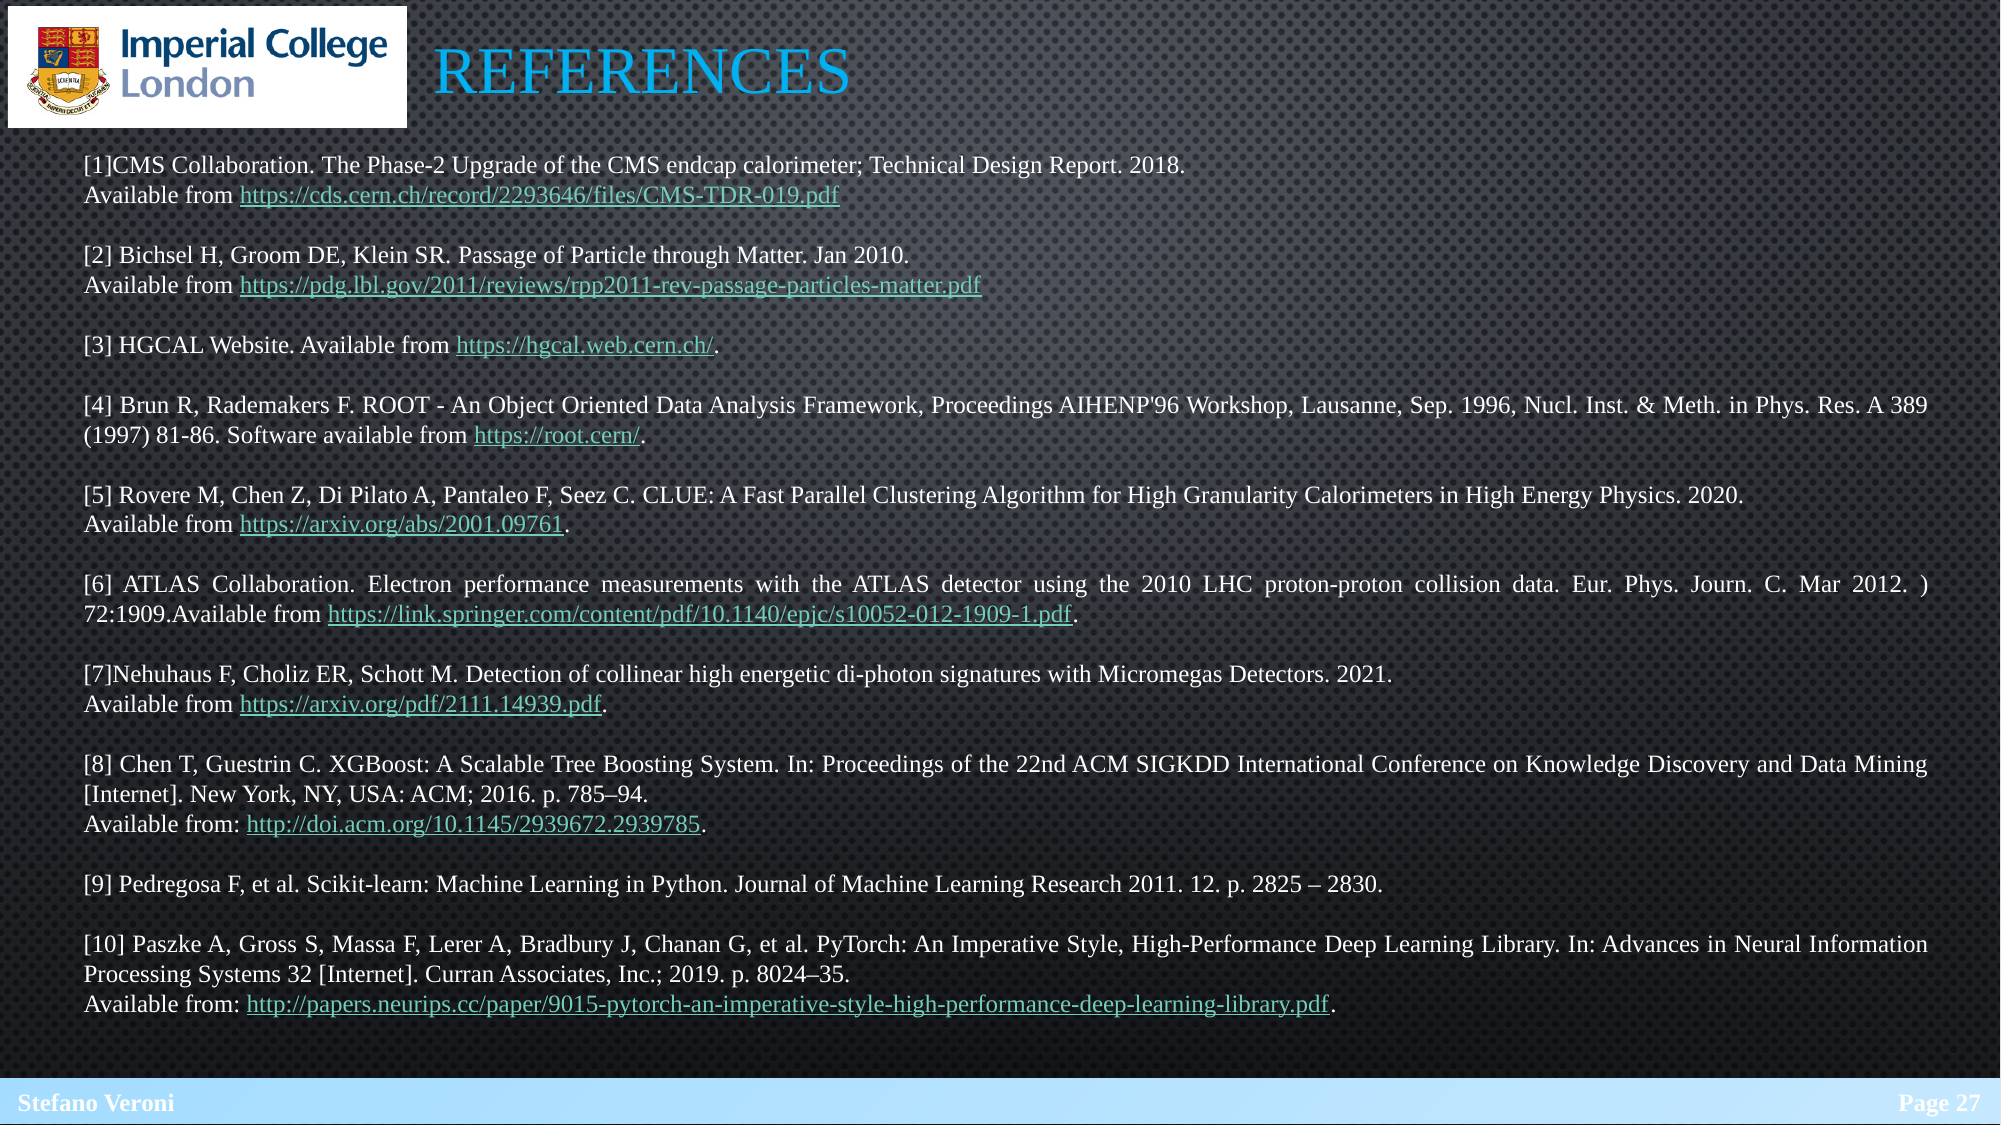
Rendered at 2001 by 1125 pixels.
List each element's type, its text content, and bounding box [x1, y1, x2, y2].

text_box [1]CMS Collaboration. The Phase-2 Upgrade of the CMS endcap calorimeter; Technical Design Report. 2018. Available from https://cds.cern.ch/record/2293646/files/CMS-TDR-019.pdf [2] Bichsel H, Groom DE, Klein SR. Passage of Particle through Matter. Jan 2010. Available from https://pdg.lbl.gov/2011/reviews/rpp2011-rev-passage-particles-matter.pdf [3] HGCAL Website. Available from https://hgcal.web.cern.ch/. [4] Brun R, Rademakers F. ROOT - An Object Oriented Data Analysis Framework, Proceedings AIHENP'96 Workshop, Lausanne, Sep. 1996, Nucl. Inst. & Meth. in Phys. Res. A 389 (1997) 81-86. Software available from https://root.cern/. [5] Rovere M, Chen Z, Di Pilato A, Pantaleo F, Seez C. CLUE: A Fast Parallel Clustering Algorithm for High Granularity Calorimeters in High Energy Physics. 2020. Available from https://arxiv.org/abs/2001.09761. [6] ATLAS Collaboration. Electron performance measurements with the ATLAS detector using the 2010 LHC proton-proton collision data. Eur. Phys. Journ. C. Mar 2012. ) 72:1909.Available from https://link.springer.com/content/pdf/10.1140/epjc/s10052-012-1909-1.pdf. [7]Nehuhaus F, Choliz ER, Schott M. Detection of collinear high energetic di-photon signatures with Micromegas Detectors. 2021. Available from https://arxiv.org/pdf/2111.14939.pdf. [8] Chen T, Guestrin C. XGBoost: A Scalable Tree Boosting System. In: Proceedings of the 22nd ACM SIGKDD International Conference on Knowledge Discovery and Data Mining [Internet]. New York, NY, USA: ACM; 2016. p. 785–94. Available from: http://doi.acm.org/10.1145/2939672.2939785. [9] Pedregosa F, et al. Scikit-learn: Machine Learning in Python. Journal of Machine Learning Research 2011. 12. p. 2825 – 2830. [10] Paszke A, Gross S, Massa F, Lerer A, Bradbury J, Chanan G, et al. PyTorch: An Imperative Style, High-Performance Deep Learning Library. In: Advances in Neural Information Processing Systems 32 [Internet]. Curran Associates, Inc.; 2019. p. 8024–35. Available from: http://papers.neurips.cc/paper/9015-pytorch-an-imperative-style-high-performance-deep-learning-library.pdf. [68, 141, 1946, 1025]
picture [7, 6, 408, 128]
text_box Stefano Veroni Page 27 [0, 1078, 2000, 1124]
title References [418, 6, 1175, 128]
